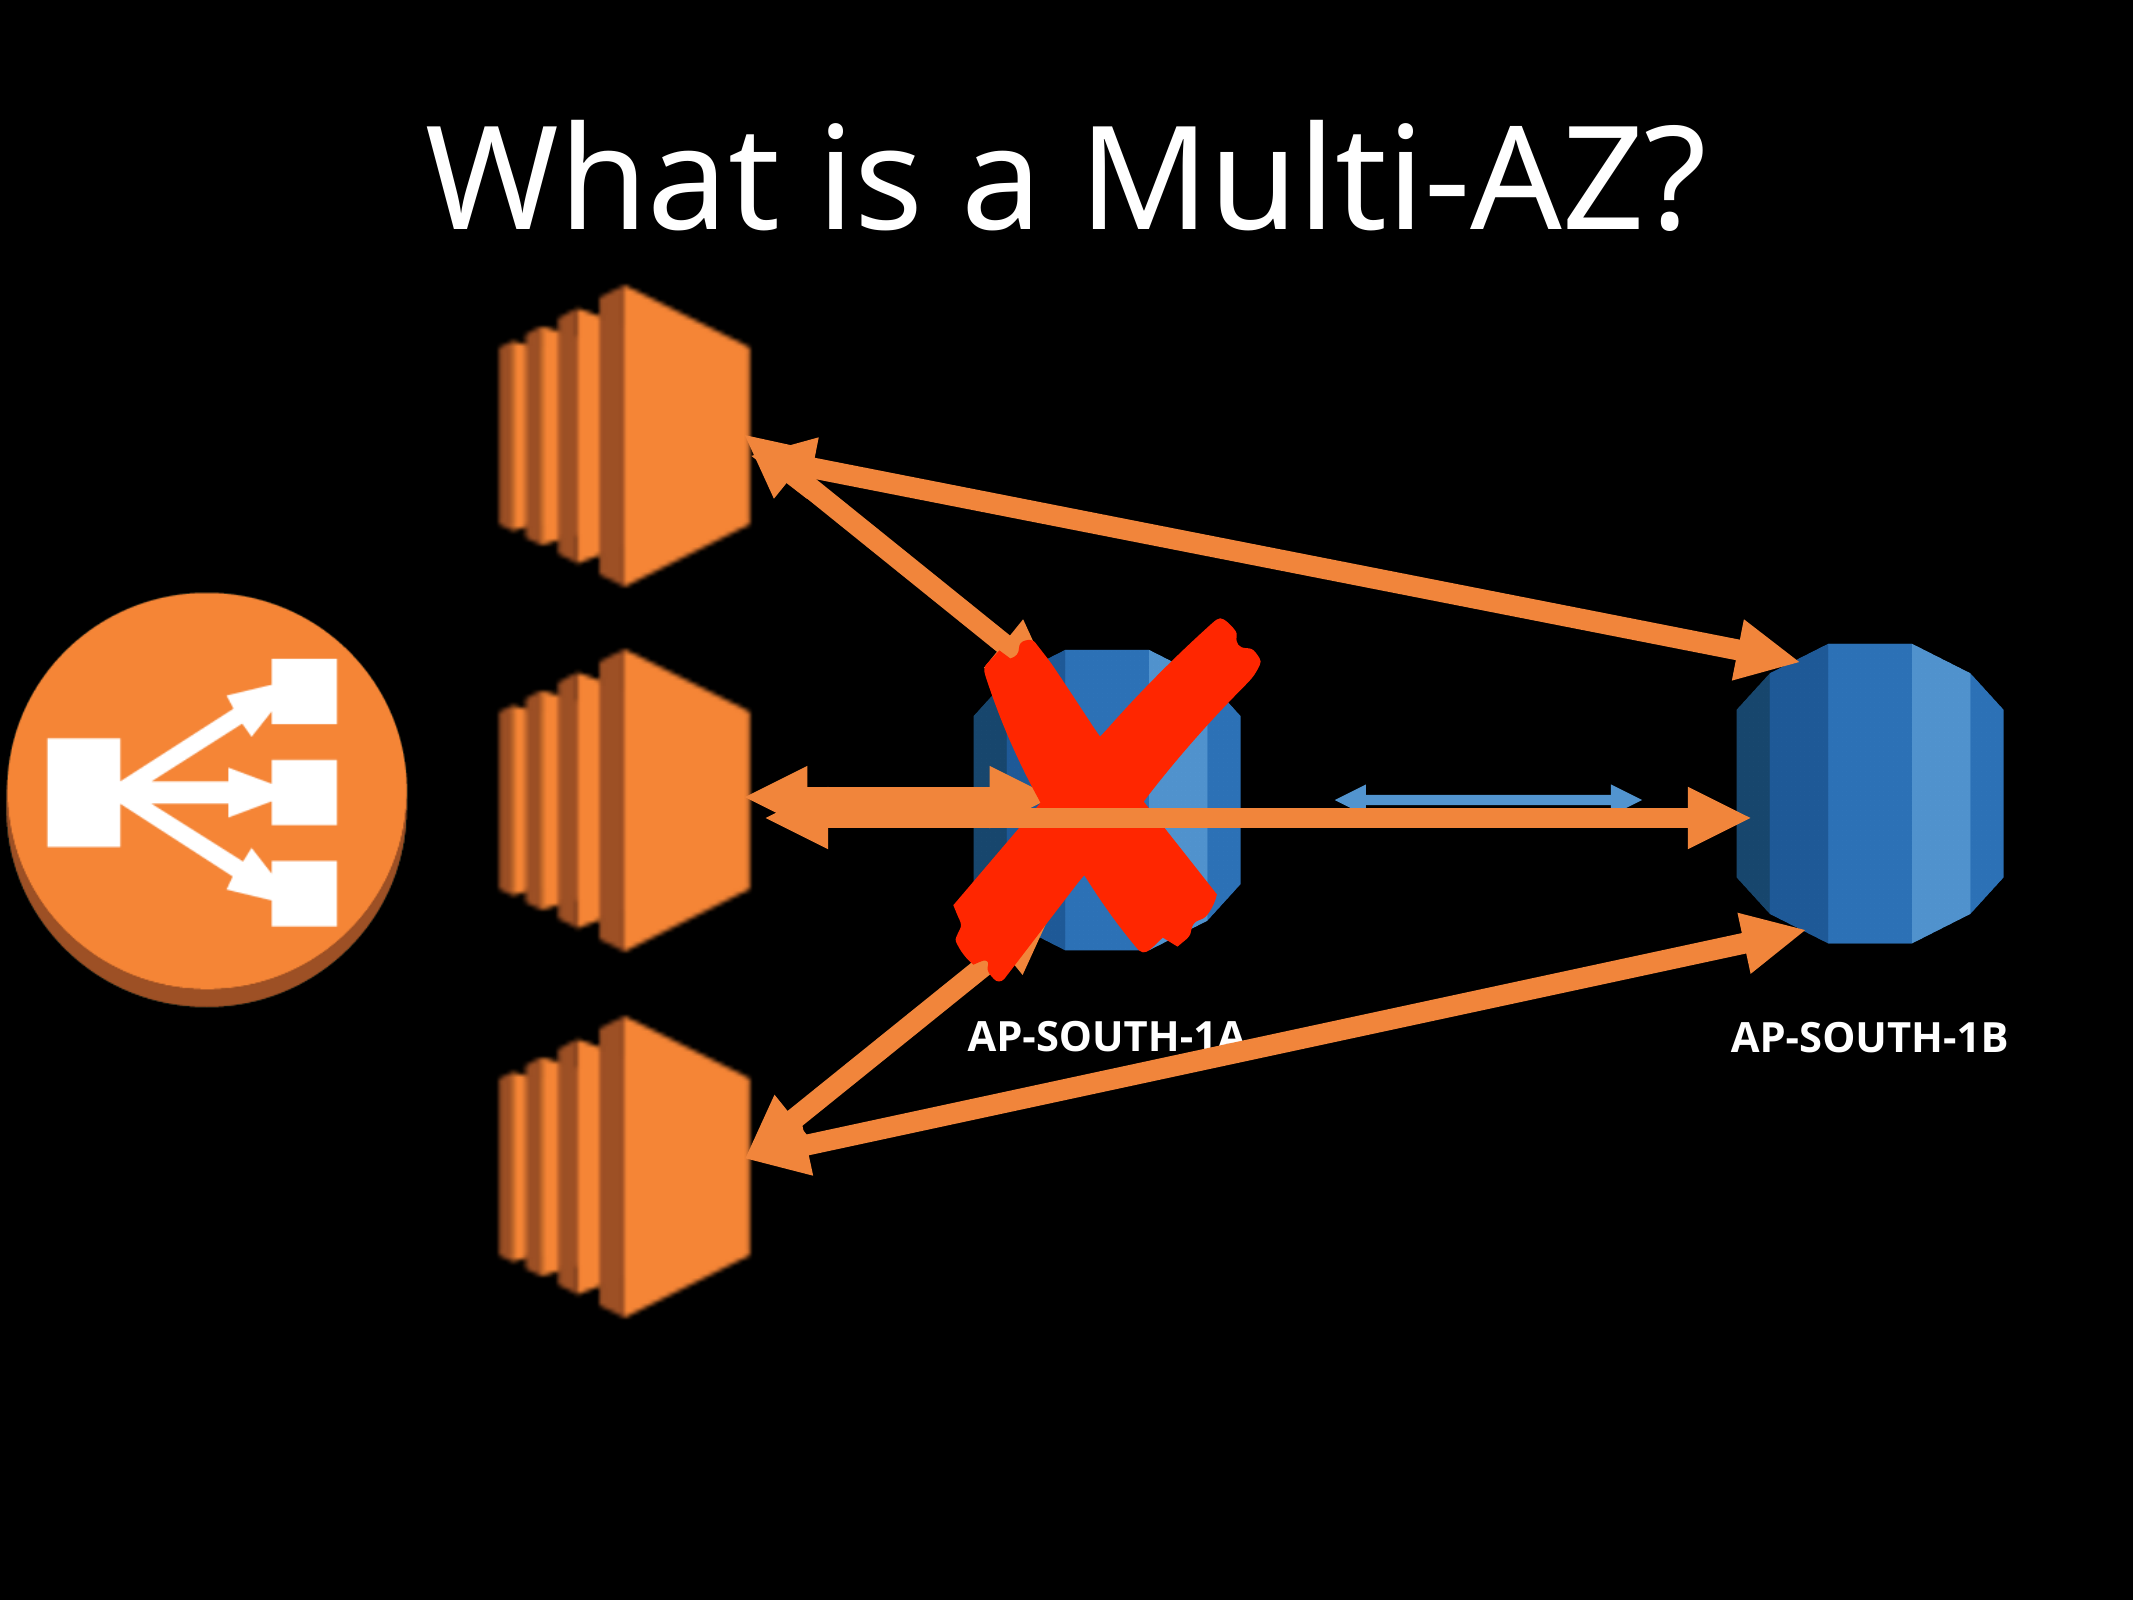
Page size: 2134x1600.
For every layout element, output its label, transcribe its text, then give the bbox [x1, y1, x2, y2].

picture [1661, 584, 2079, 1003]
picture [0, 226, 833, 1376]
title What is a Multi-AZ? [207, 0, 1926, 267]
text_box AP-SOUTH-1A [959, 1009, 1255, 1069]
text_box AP-SOUTH-1B [1722, 1003, 2018, 1069]
picture [898, 591, 1316, 1009]
text_box [1334, 793, 1643, 807]
